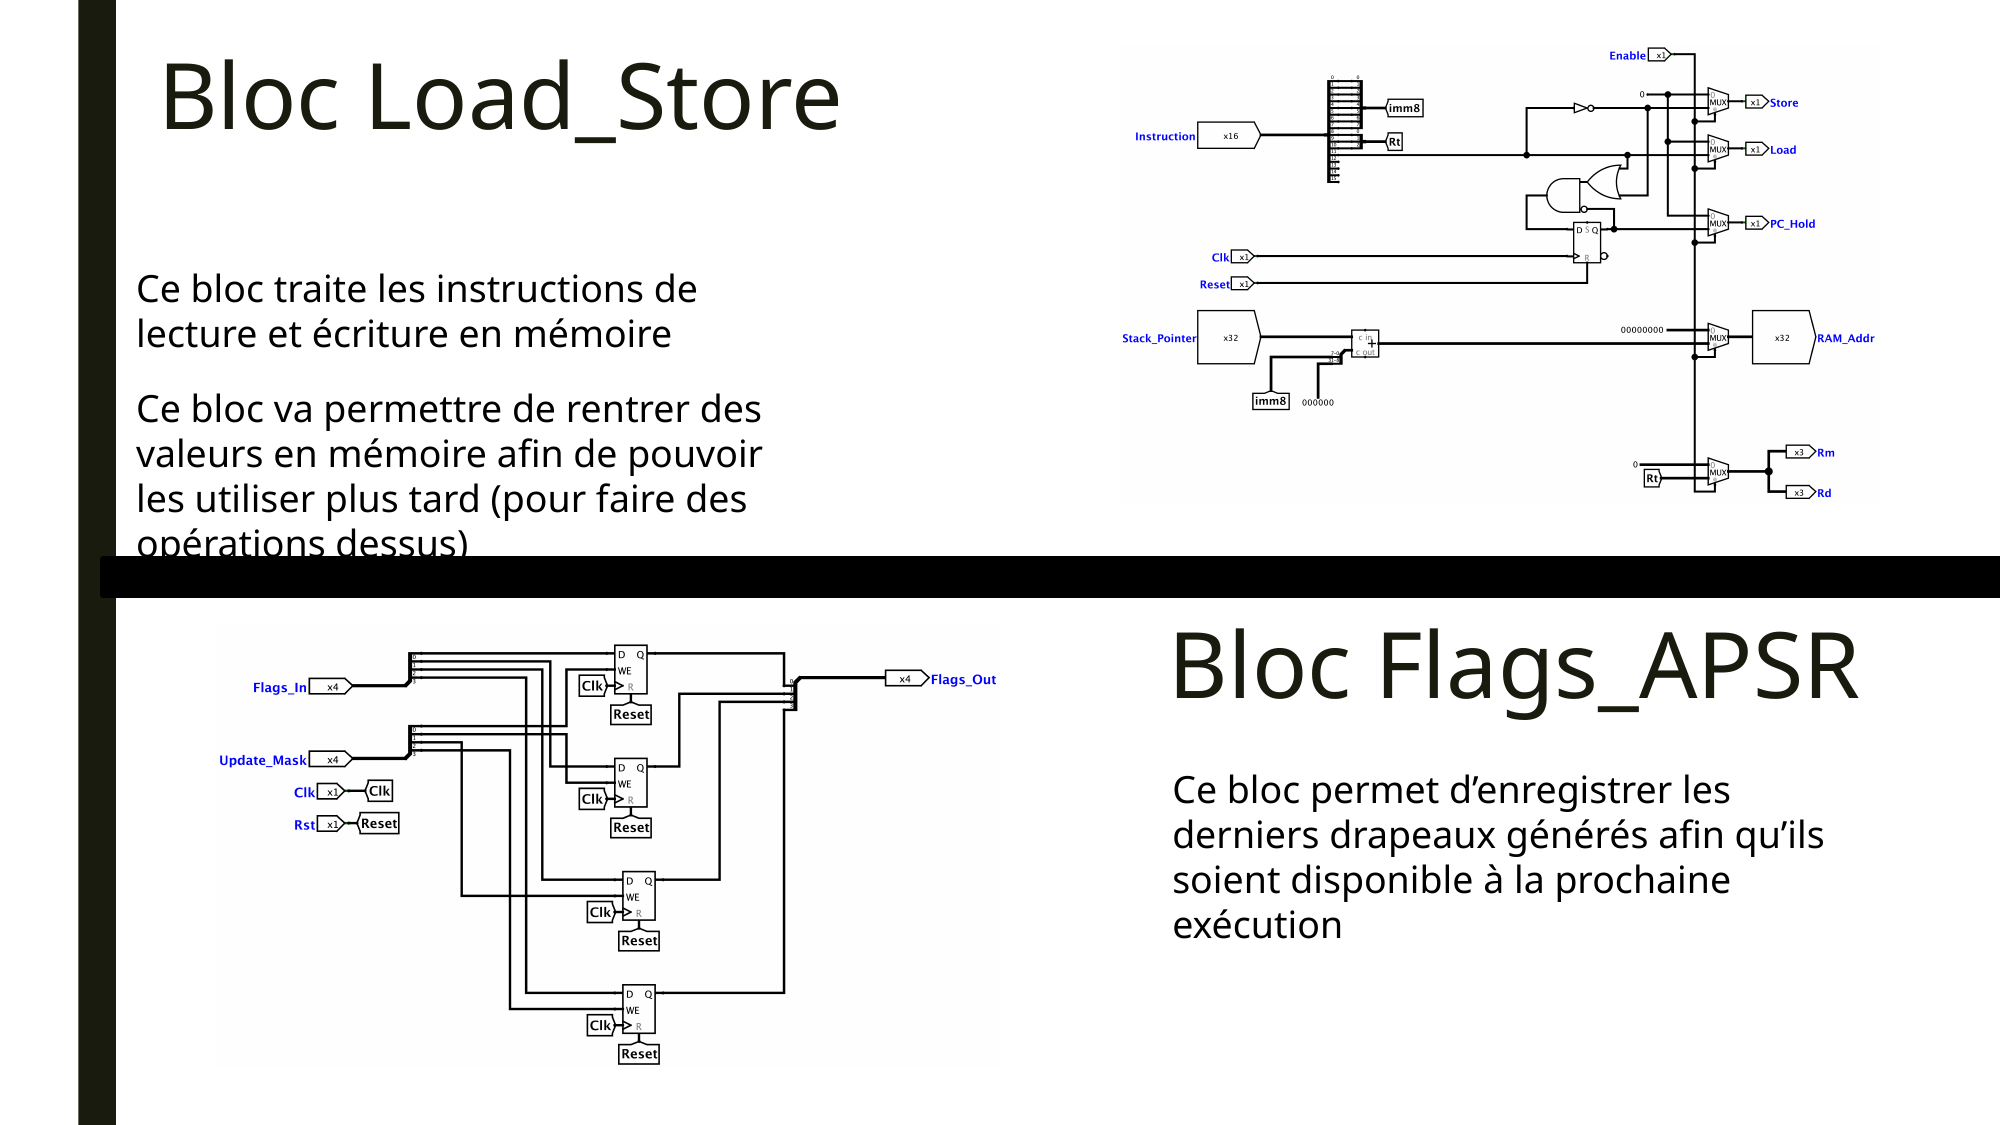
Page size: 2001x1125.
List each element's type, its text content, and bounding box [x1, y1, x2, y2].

text_box [100, 556, 2000, 598]
picture [1119, 44, 1879, 503]
text_box Ce bloc va permettre de rentrer des valeurs en mémoire afin de pouvoir les utiliser plus tard (pour faire des opérations dessus) [121, 377, 837, 556]
text_box Ce bloc permet d’enregistrer les derniers drapeaux générés afin qu’ils soient disponible à la prochaine exécution [1157, 759, 1873, 954]
text_box Bloc Flags_APSR [1135, 612, 1895, 813]
text_box Ce bloc traite les instructions de lecture et écriture en mémoire [121, 257, 837, 363]
title Bloc Load_Store [121, 44, 881, 244]
picture [215, 625, 1000, 1068]
